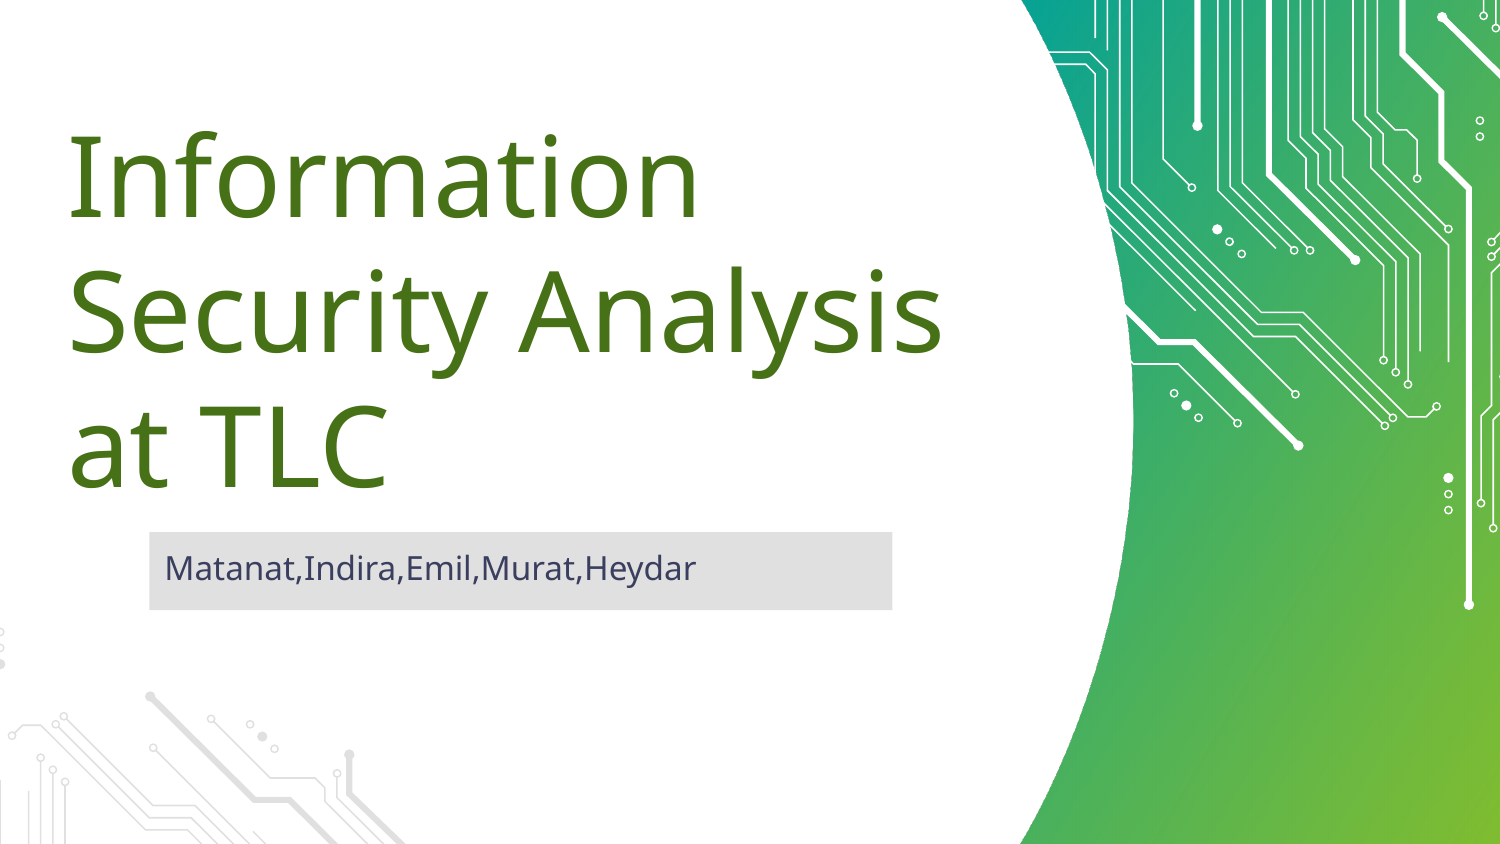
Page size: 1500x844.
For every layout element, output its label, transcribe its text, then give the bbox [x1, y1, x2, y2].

title Information Security Analysis at TLC [52, 233, 1003, 526]
subtitle Matanat,Indira,Emil,Murat,Heydar [149, 532, 893, 611]
picture [1009, 0, 1500, 844]
